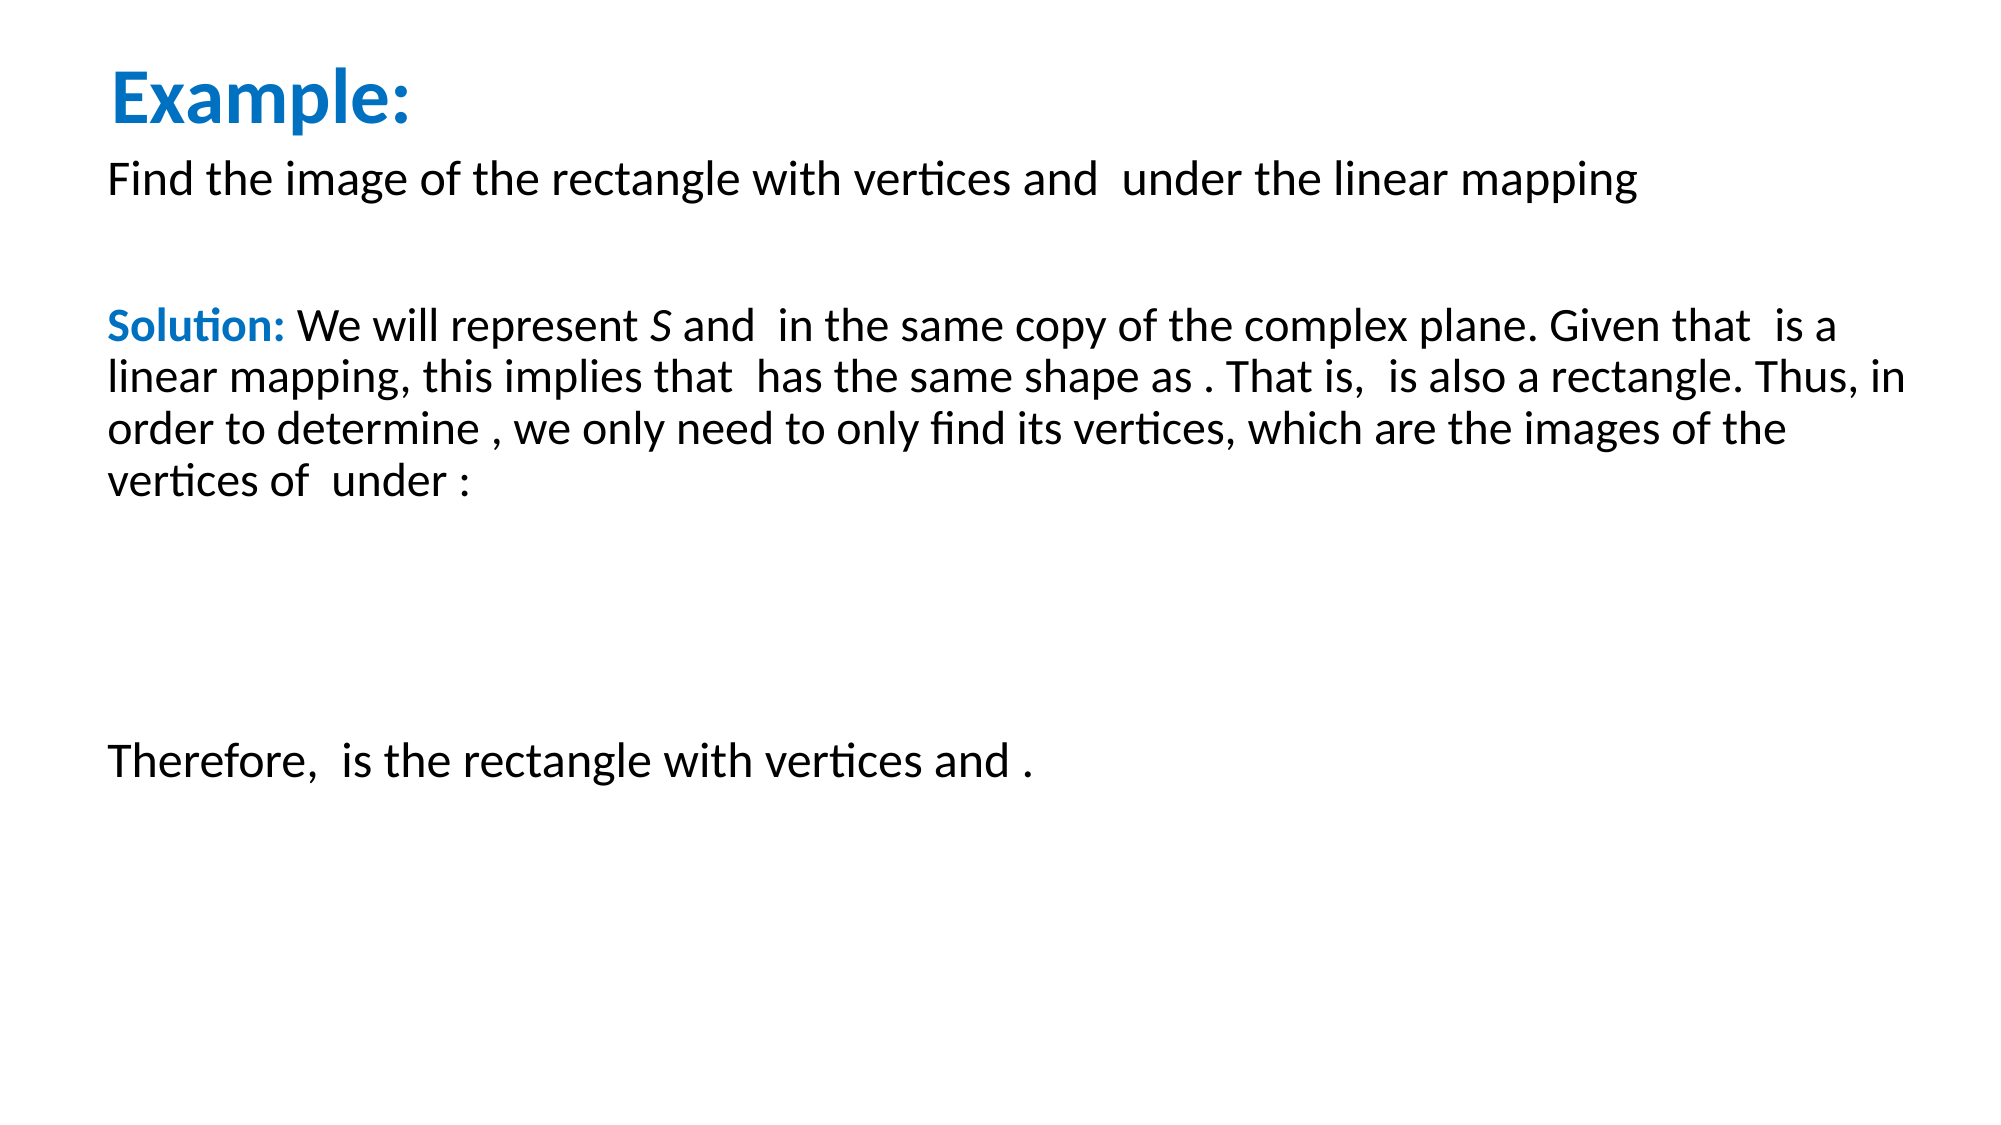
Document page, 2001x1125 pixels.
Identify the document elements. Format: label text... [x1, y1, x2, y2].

title Example: [96, 52, 1822, 143]
